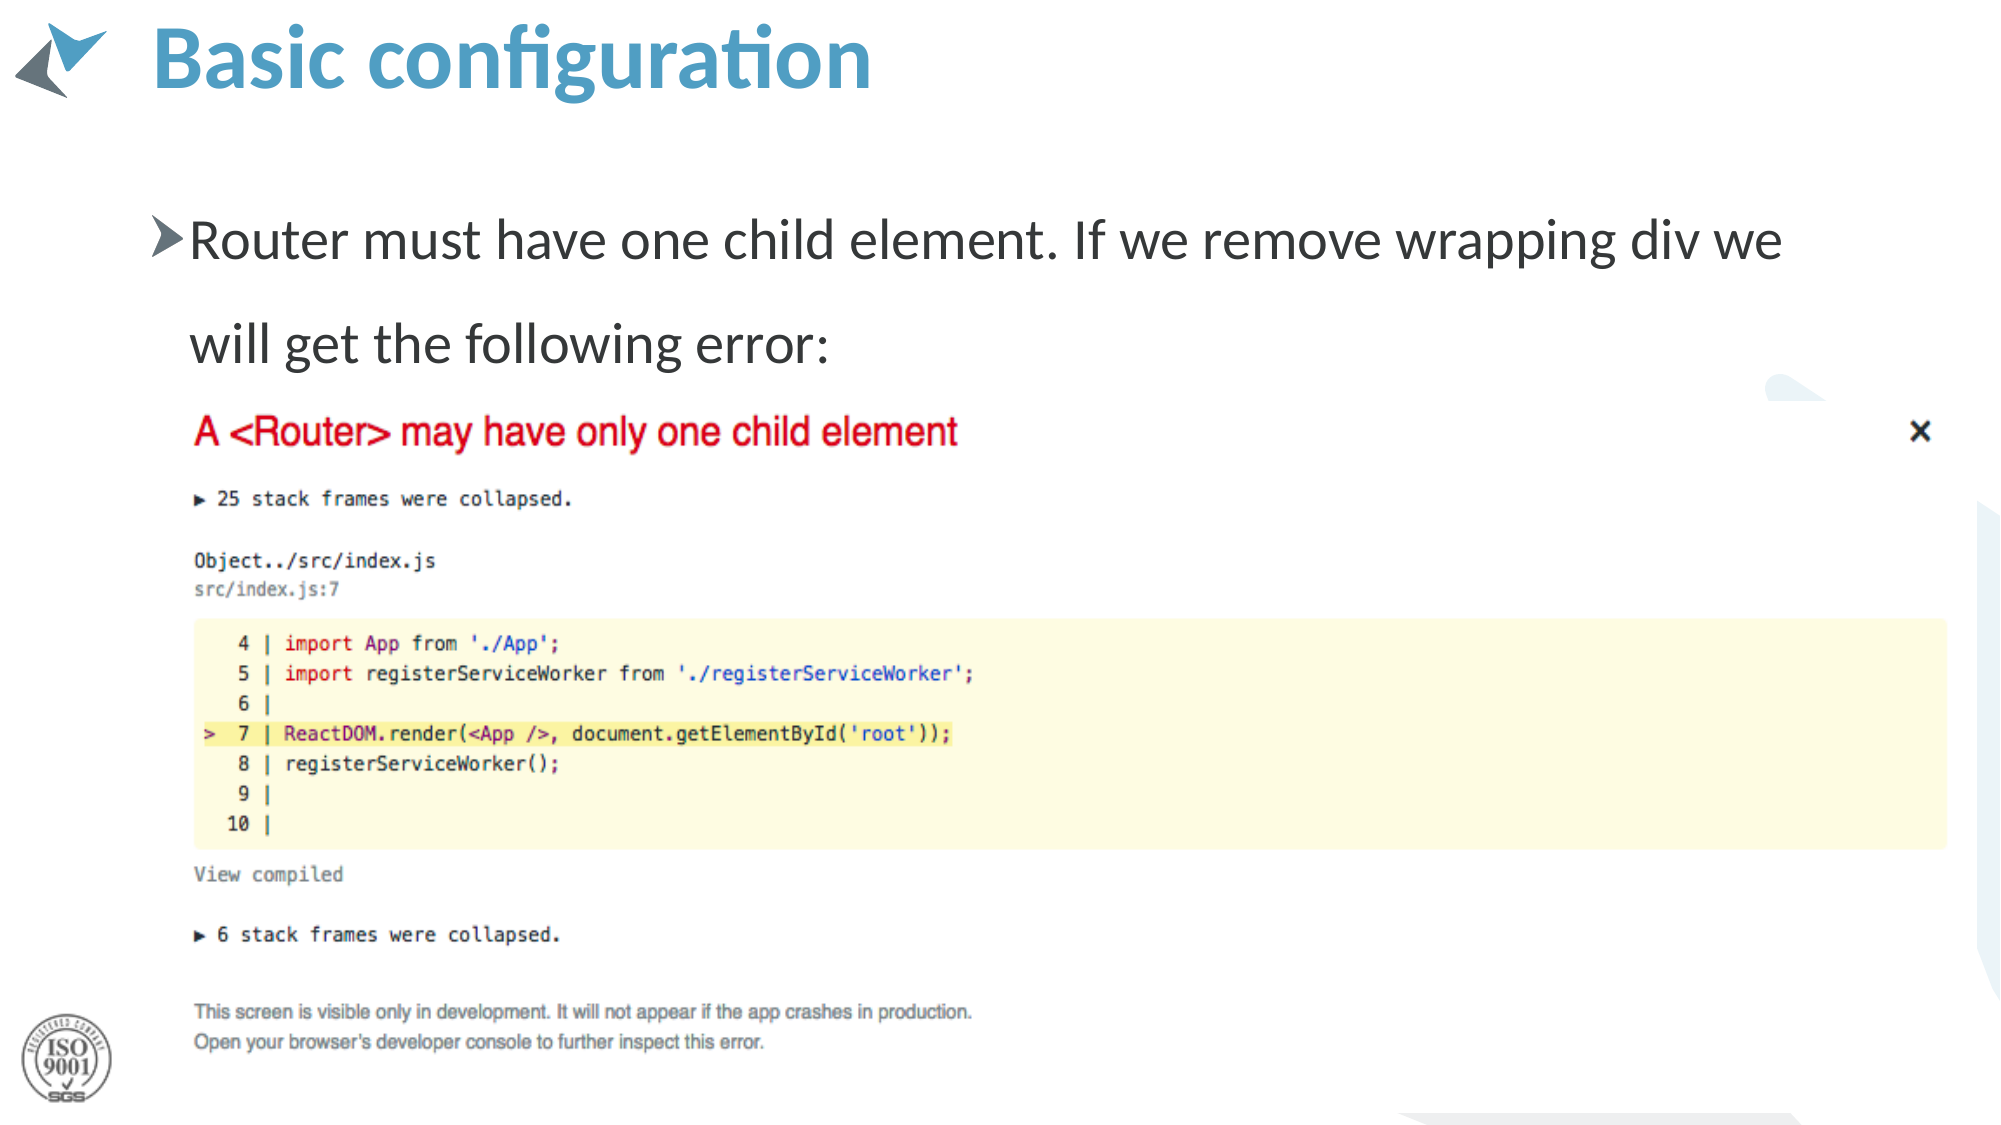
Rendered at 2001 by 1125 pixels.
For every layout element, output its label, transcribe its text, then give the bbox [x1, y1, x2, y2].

title Basic configuration [137, 0, 1838, 119]
picture [151, 401, 1977, 1113]
list Router must have one child element. If we remove wrapping div we will get the following error: [137, 158, 1838, 1010]
picture [20, 1011, 115, 1106]
picture [152, 215, 188, 257]
